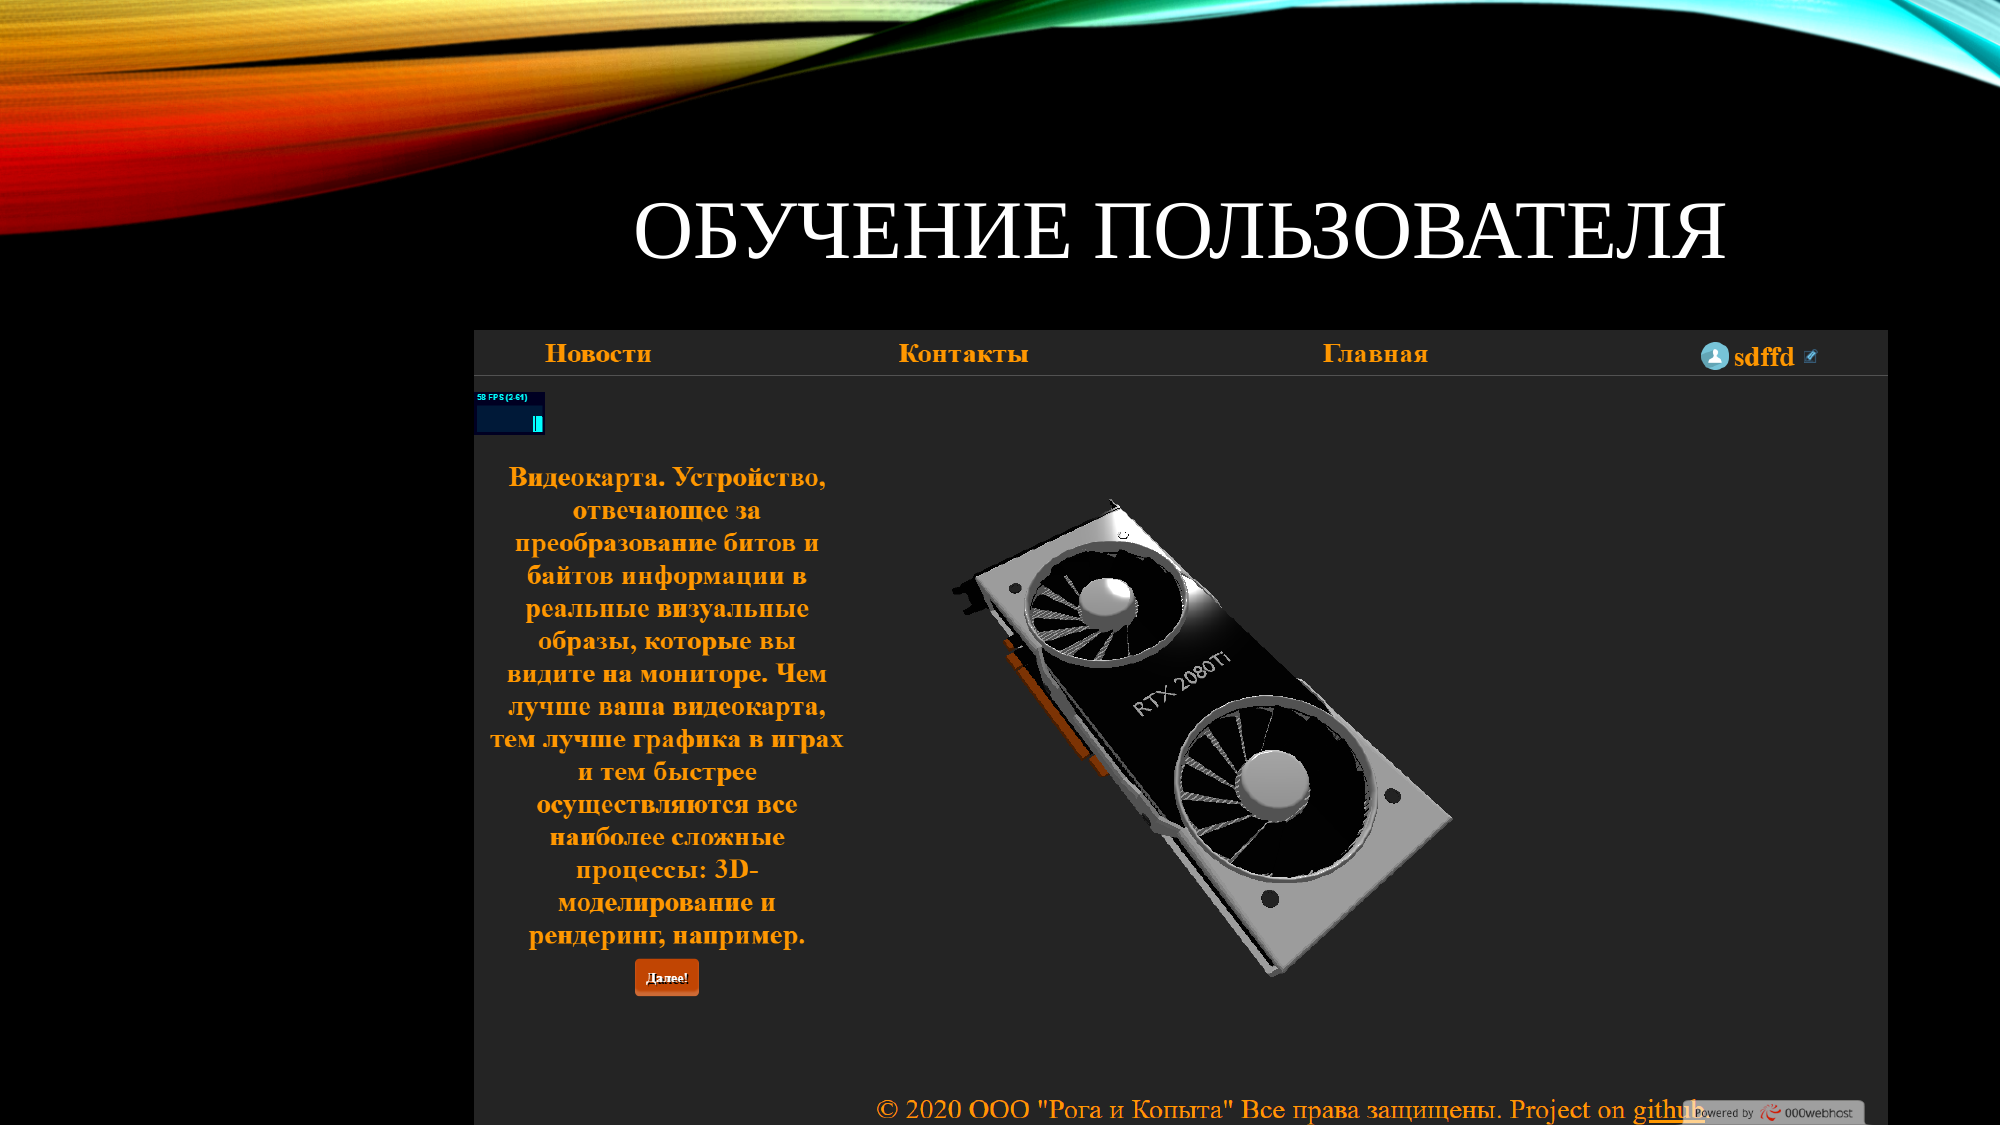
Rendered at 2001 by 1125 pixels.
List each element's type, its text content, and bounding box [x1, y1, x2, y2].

title Обучение пользователя [474, 125, 1888, 330]
picture [474, 330, 1888, 1125]
picture [0, 0, 2000, 237]
